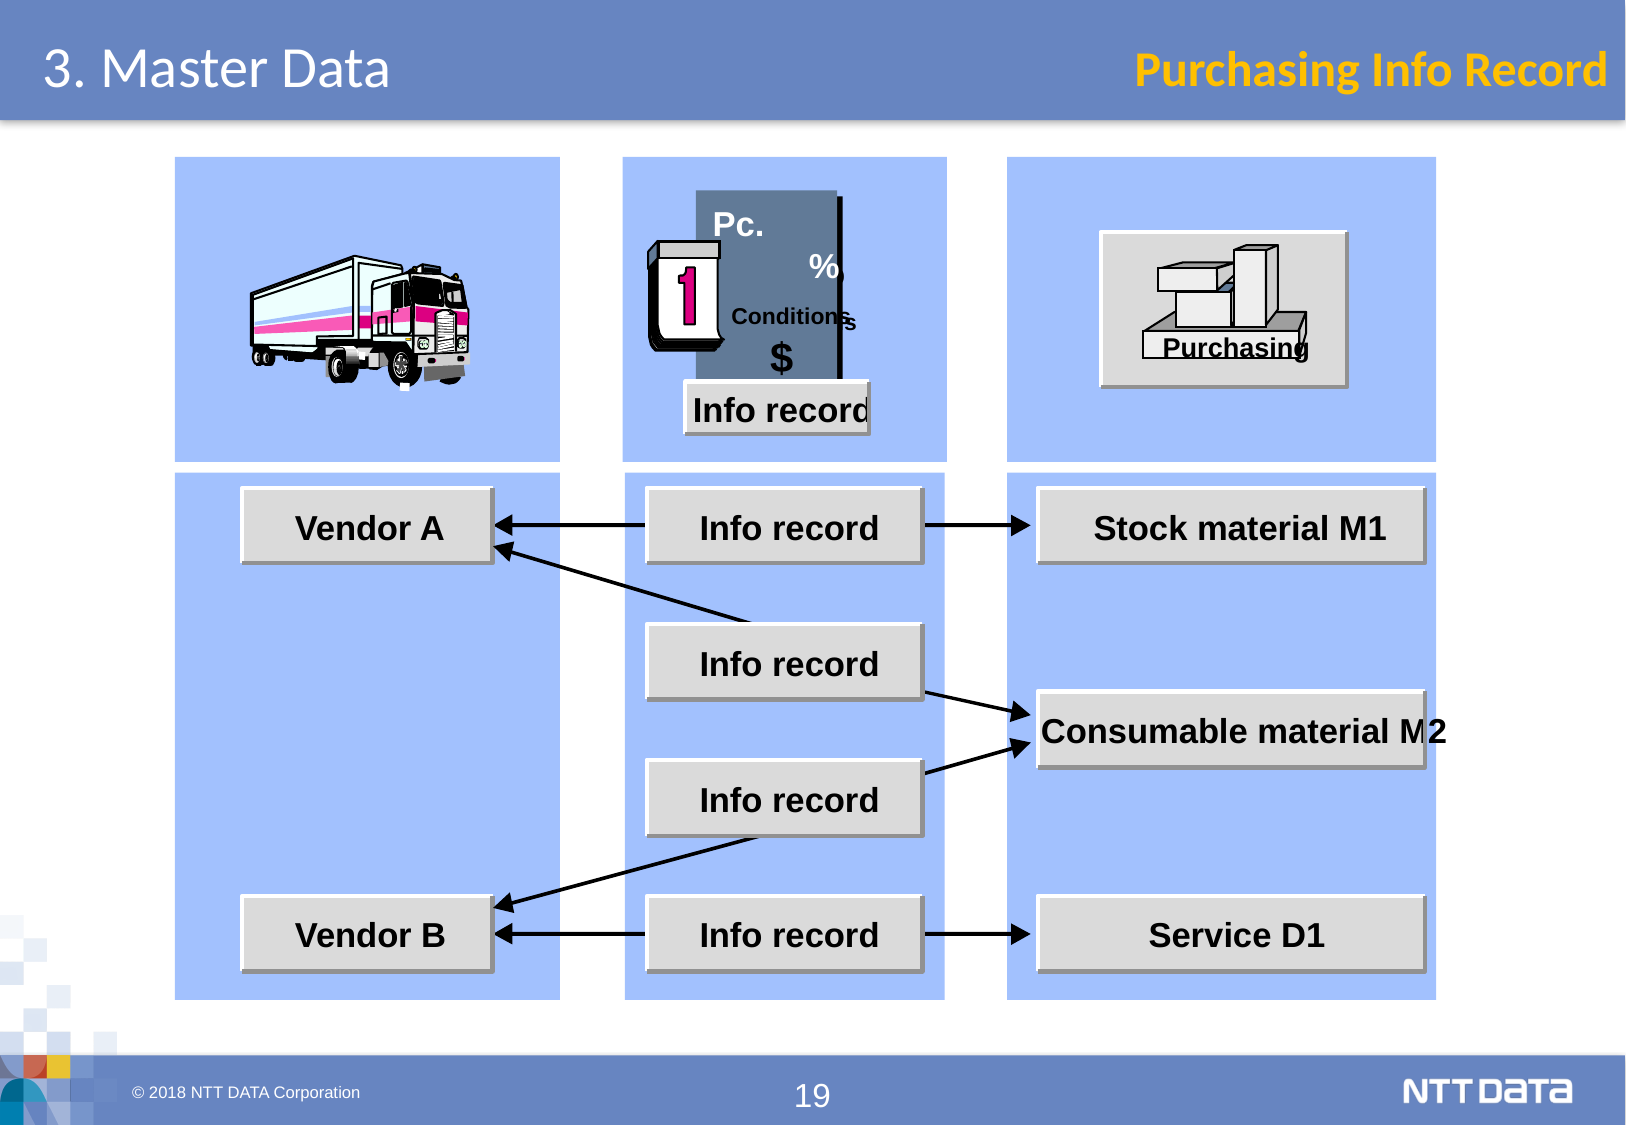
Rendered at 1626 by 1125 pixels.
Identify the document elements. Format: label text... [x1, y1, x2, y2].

picture [0, 915, 117, 1125]
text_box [174, 156, 1450, 1001]
list 3. Master Data [28, 0, 1599, 119]
picture [1391, 1066, 1585, 1116]
text_box Purchasing Info Record [1013, 2, 1624, 121]
